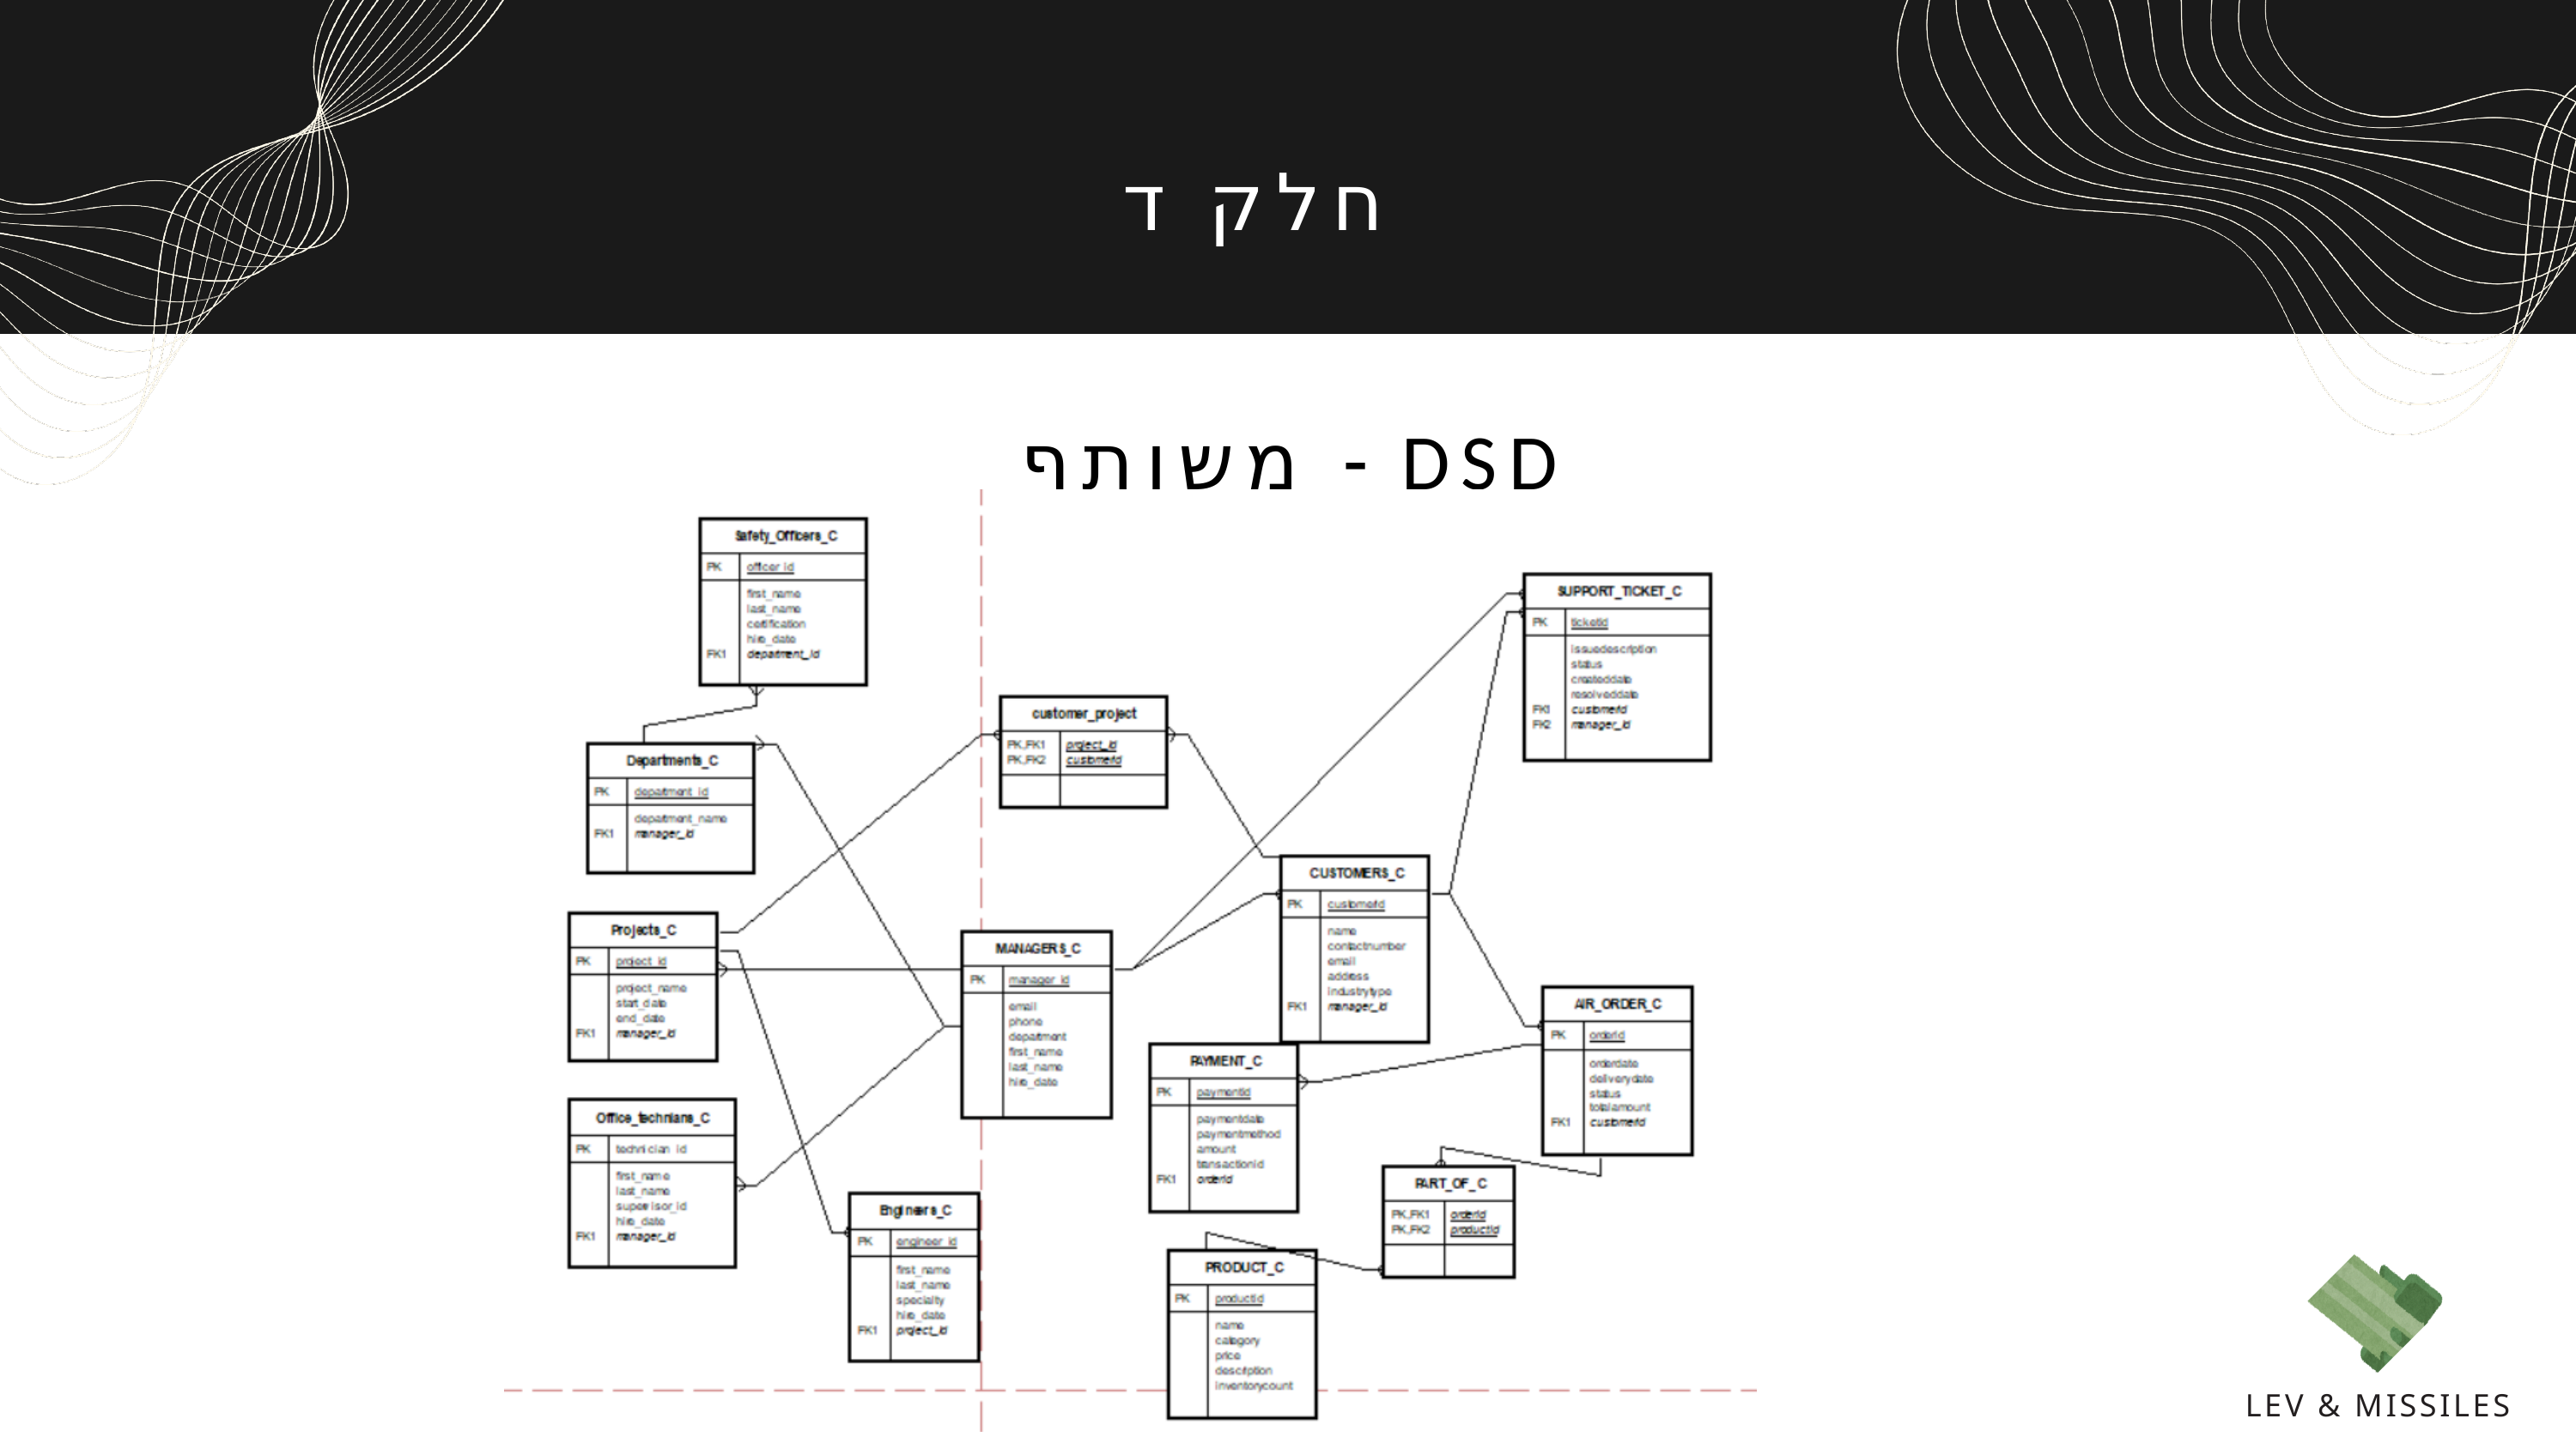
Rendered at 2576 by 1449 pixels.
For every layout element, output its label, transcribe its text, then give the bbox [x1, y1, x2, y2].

picture [504, 489, 1757, 1432]
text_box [0, 0, 2576, 334]
text_box [2220, 343, 2576, 435]
text_box [0, 343, 370, 485]
text_box DSD - משותף [370, 343, 2220, 506]
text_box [2221, 1216, 2535, 1419]
